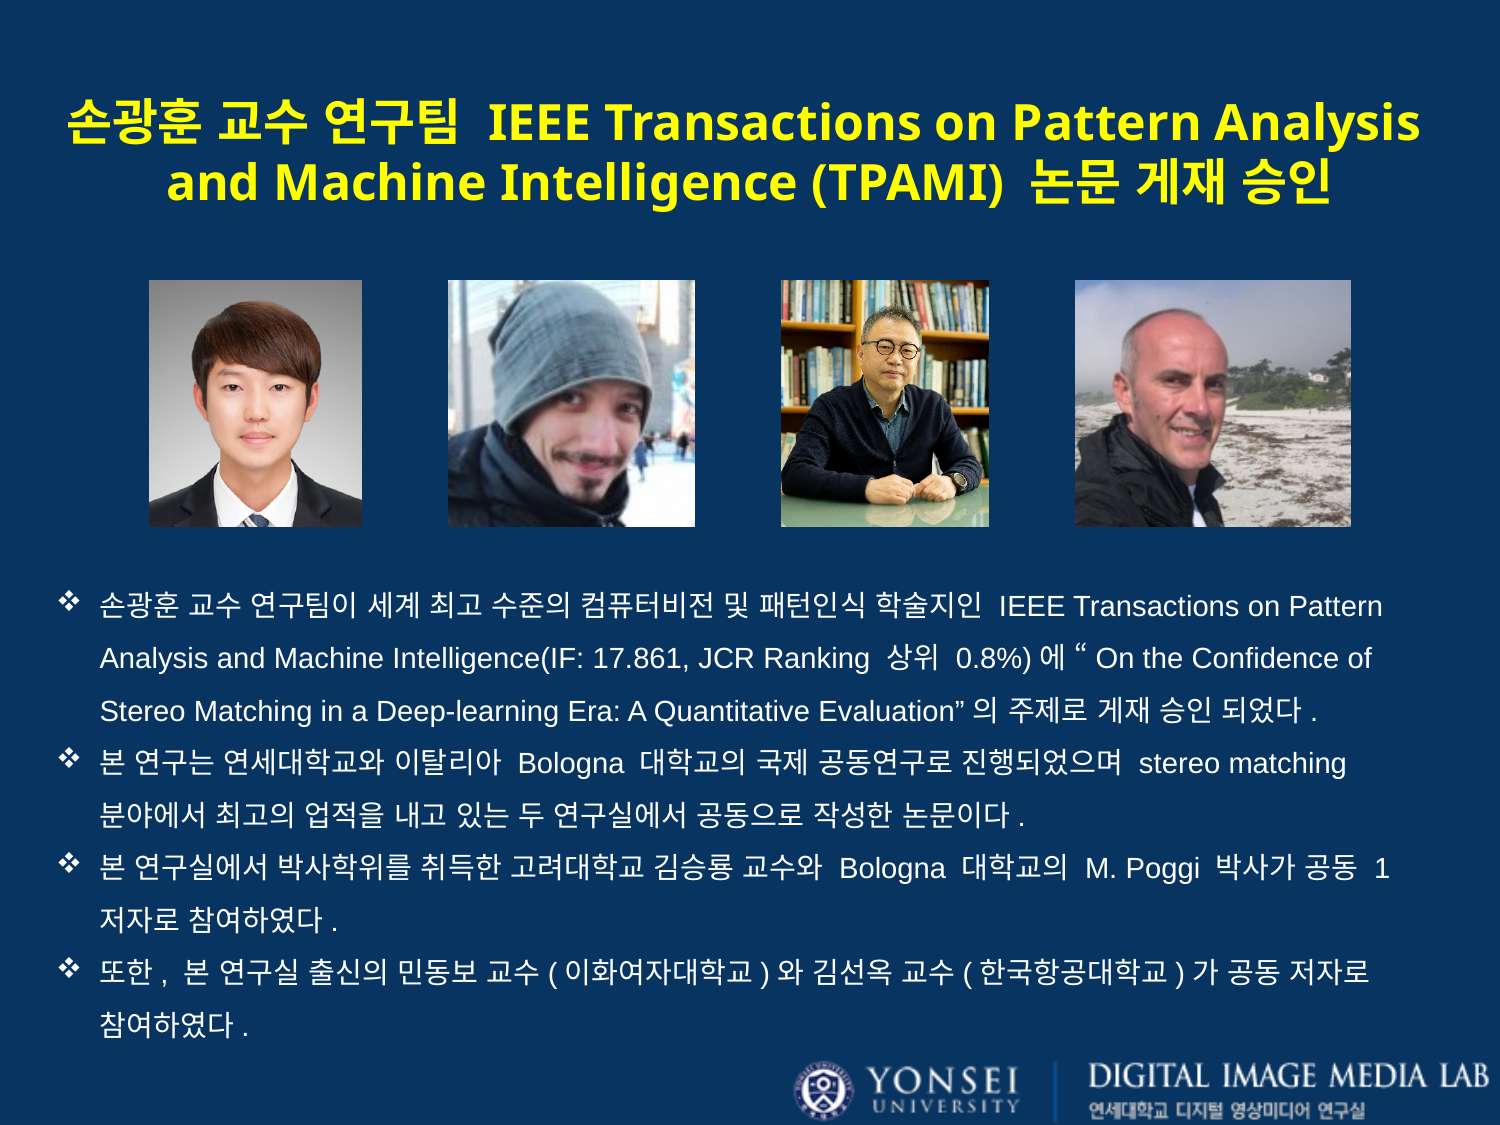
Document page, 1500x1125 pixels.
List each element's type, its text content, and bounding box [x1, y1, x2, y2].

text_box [149, 279, 1351, 528]
text_box 손광훈 교수 연구팀이 세계 최고 수준의 컴퓨터비전 및 패턴인식 학술지인 IEEE Transactions on Pattern Analysis and Machine Intelligence(IF: 17.861, JCR Ranking 상위 0.8%)에 “On the Confidence of Stereo Matching in a Deep-learning Era: A Quantitative Evaluation”의 주제로 게재 승인 되었다. 본 연구는 연세대학교와 이탈리아 Bologna 대학교의 국제 공동연구로 진행되었으며 stereo matching 분야에서 최고의 업적을 내고 있는 두 연구실에서 공동으로 작성한 논문이다. 본 연구실에서 박사학위를 취득한 고려대학교 김승룡 교수와 Bologna 대학교의 M. Poggi 박사가 공동 1저자로 참여하였다. 또한, 본 연구실 출신의 민동보 교수(이화여자대학교)와 김선옥 교수(한국항공대학교)가 공동 저자로 참여하였다. [41, 562, 1459, 1050]
text_box 손광훈 교수 연구팀 IEEE Transactions on Pattern Analysis and Machine Intelligence (TPAMI) 논문 게재 승인 [0, 83, 1500, 219]
picture [792, 1058, 1496, 1125]
